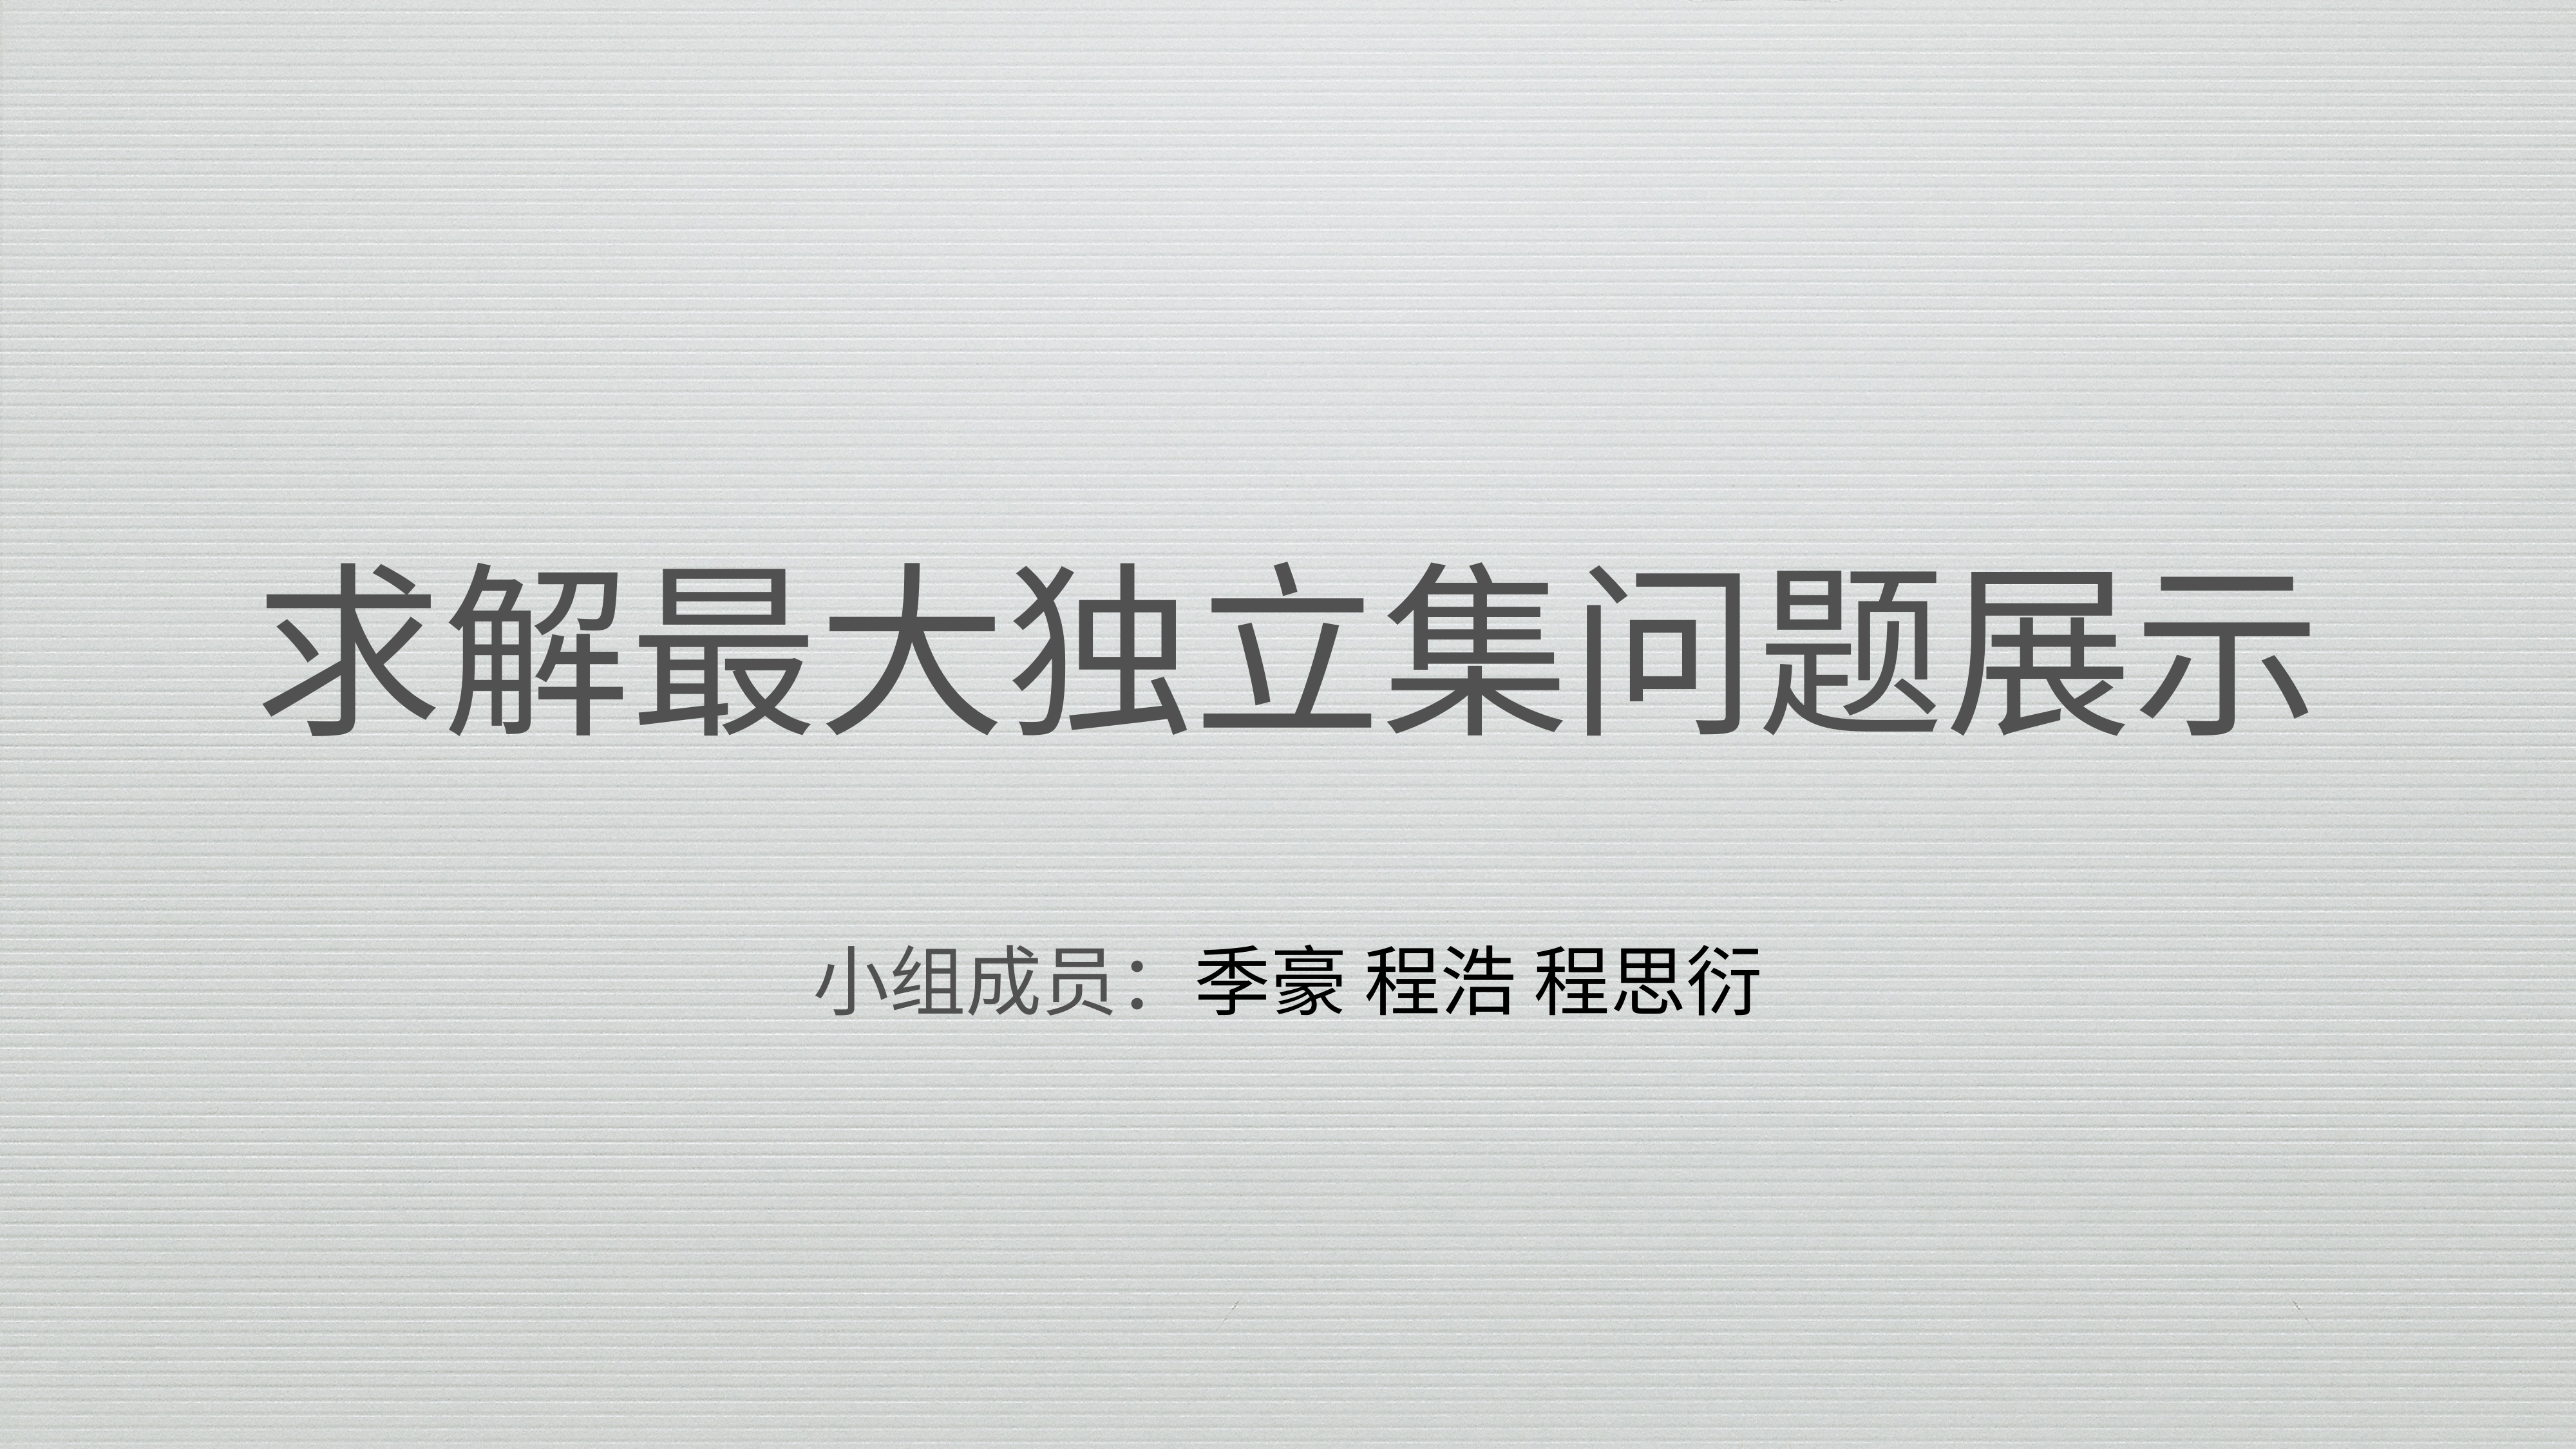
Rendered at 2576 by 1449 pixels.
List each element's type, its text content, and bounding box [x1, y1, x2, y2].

title 求解最大独立集问题展示 [160, 286, 2416, 759]
picture [0, 0, 2576, 1449]
list 小组成员：季豪 程浩 程思衍 [160, 841, 2416, 1069]
